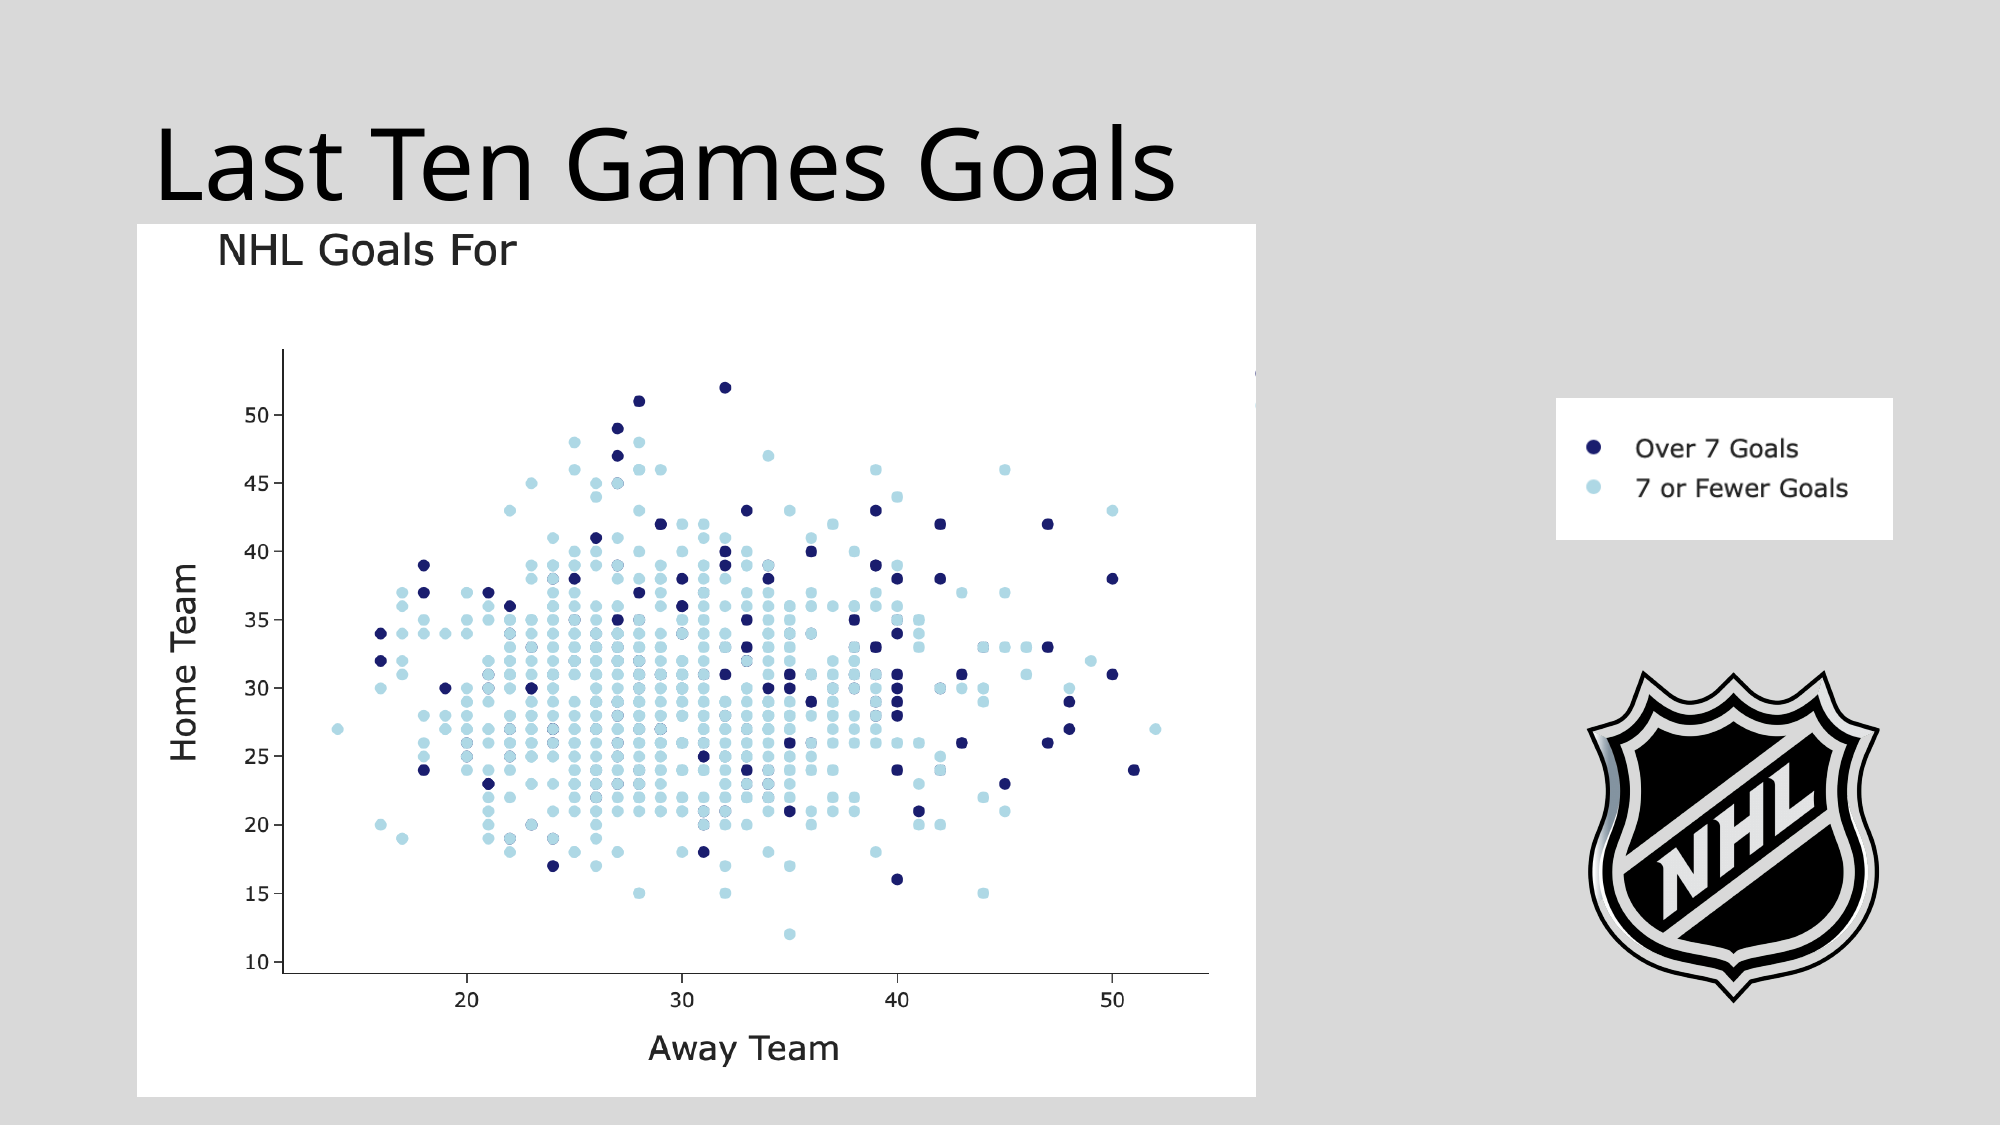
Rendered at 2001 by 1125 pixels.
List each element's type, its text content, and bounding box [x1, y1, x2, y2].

picture [137, 224, 1256, 1097]
picture [1556, 398, 1893, 540]
picture [1556, 660, 1910, 1014]
title Last Ten Games Goals [137, 59, 1557, 278]
